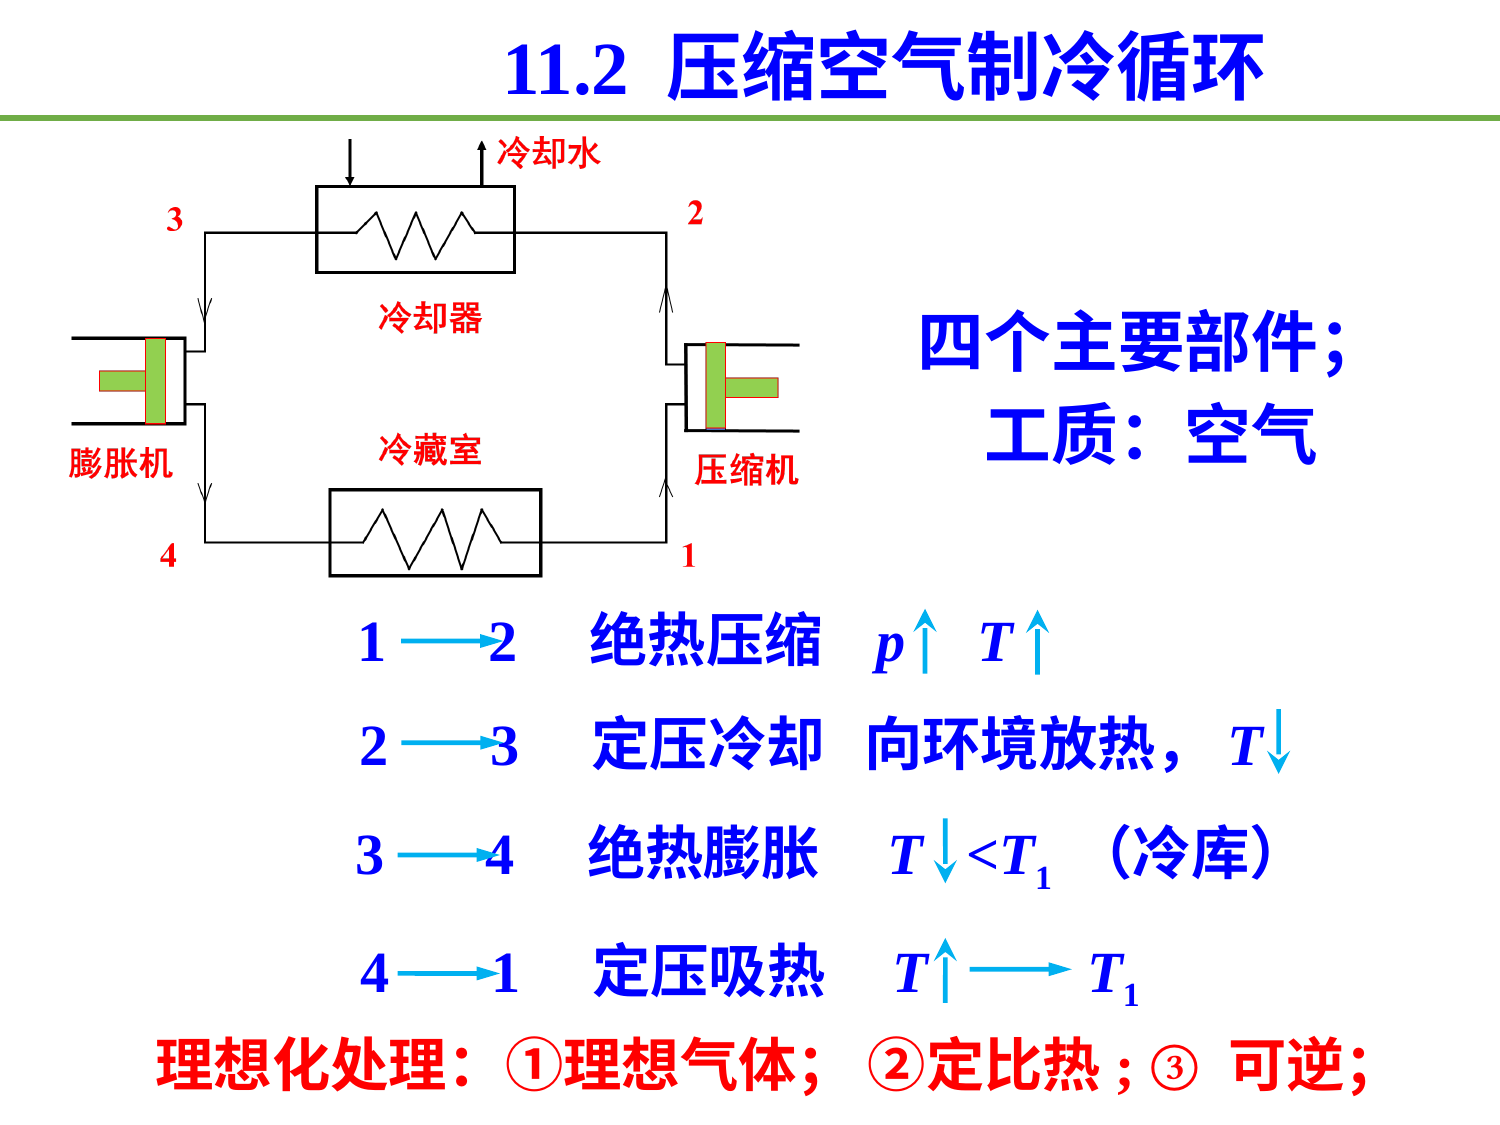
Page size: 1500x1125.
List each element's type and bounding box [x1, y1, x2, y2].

picture [46, 118, 821, 596]
text_box [141, 1020, 1418, 1105]
text_box [349, 809, 1313, 896]
text_box [349, 699, 1279, 786]
text_box [349, 926, 1151, 1013]
text_box [487, 12, 1500, 118]
text_box [349, 596, 1038, 683]
text_box [903, 292, 1401, 481]
